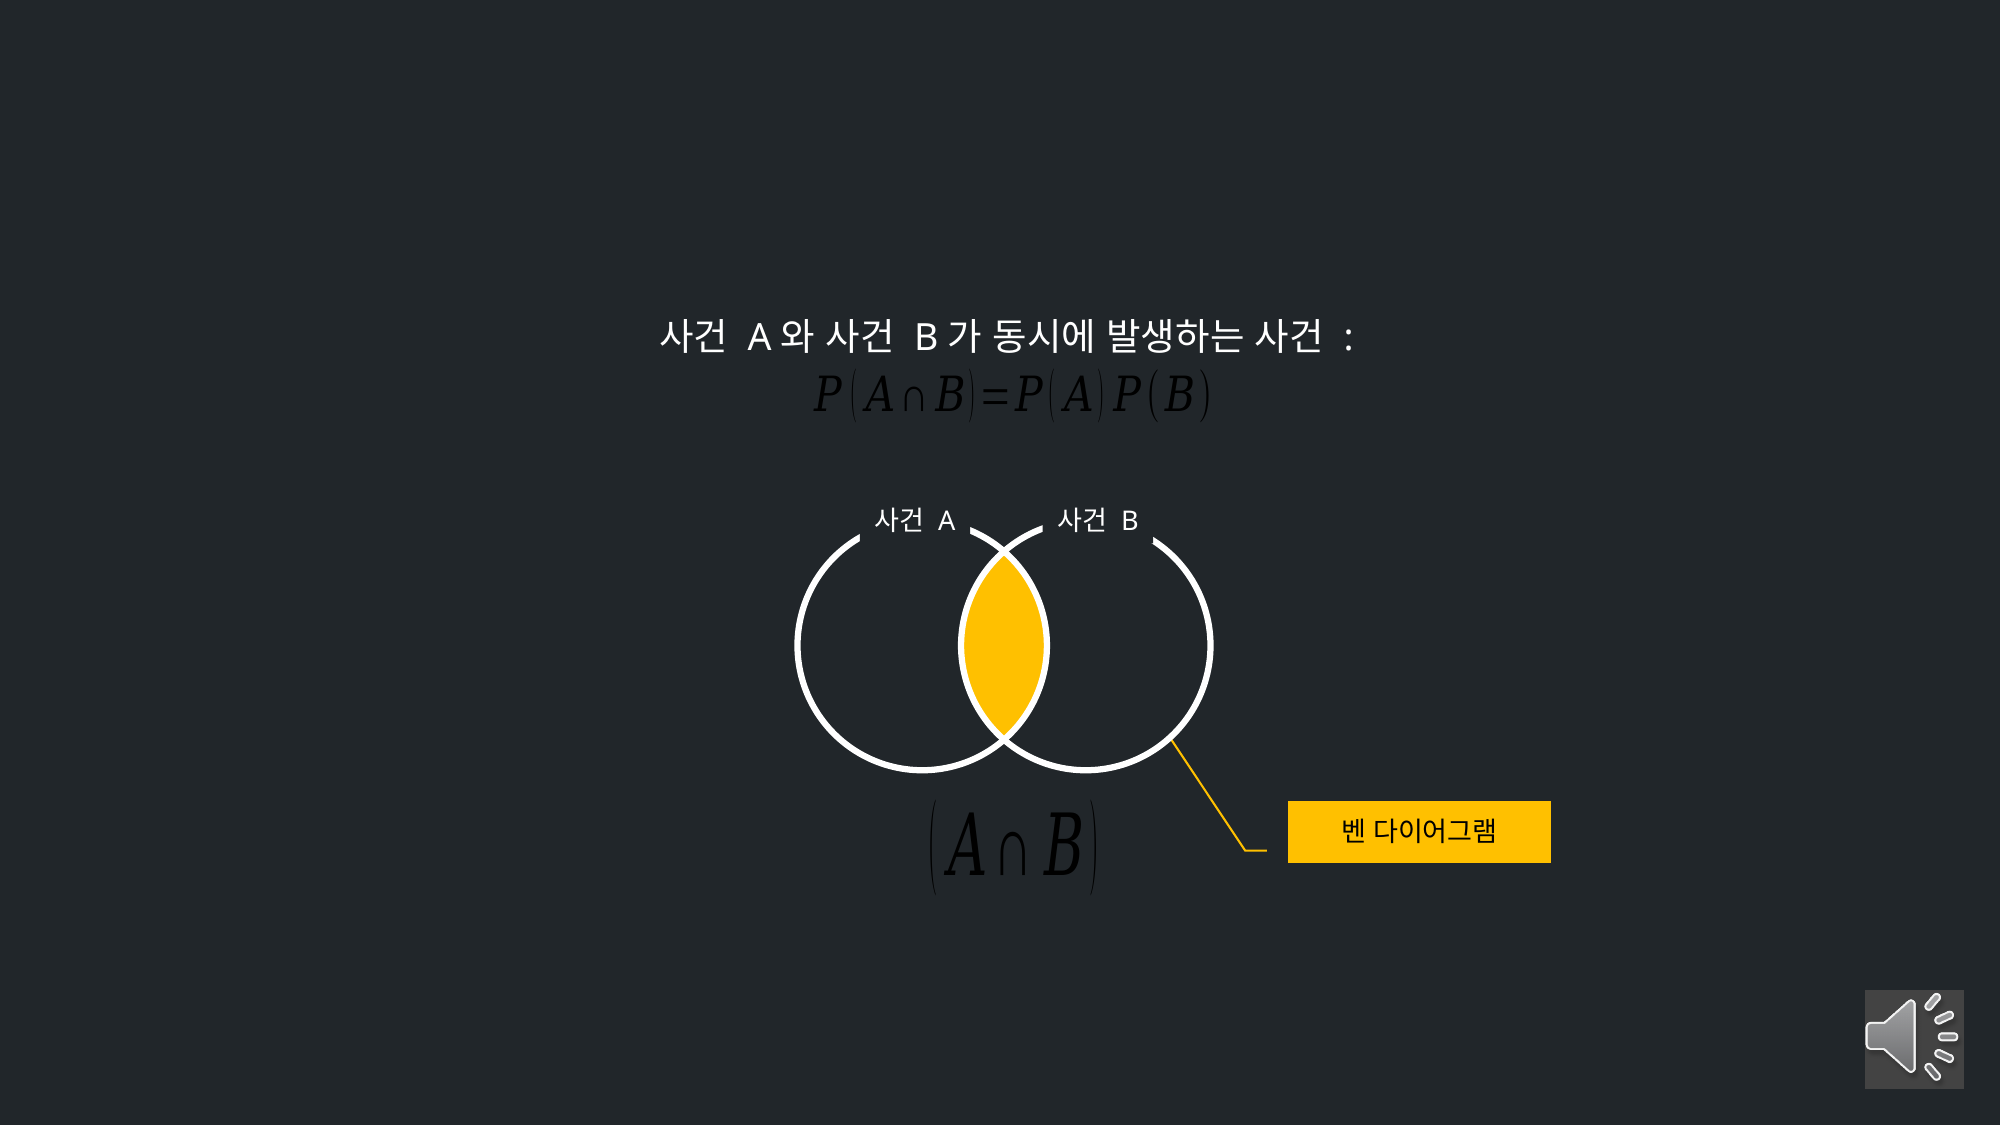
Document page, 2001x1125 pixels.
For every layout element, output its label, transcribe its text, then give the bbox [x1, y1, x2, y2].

text_box [1288, 801, 1551, 863]
text_box 벤 다이어그램 [1326, 807, 1513, 855]
text_box [960, 527, 1212, 772]
text_box 사건 A [859, 496, 971, 544]
picture [1864, 989, 1965, 1090]
text_box [1170, 738, 1267, 852]
text_box [796, 529, 1004, 772]
text_box 사건 B [1042, 496, 1154, 544]
